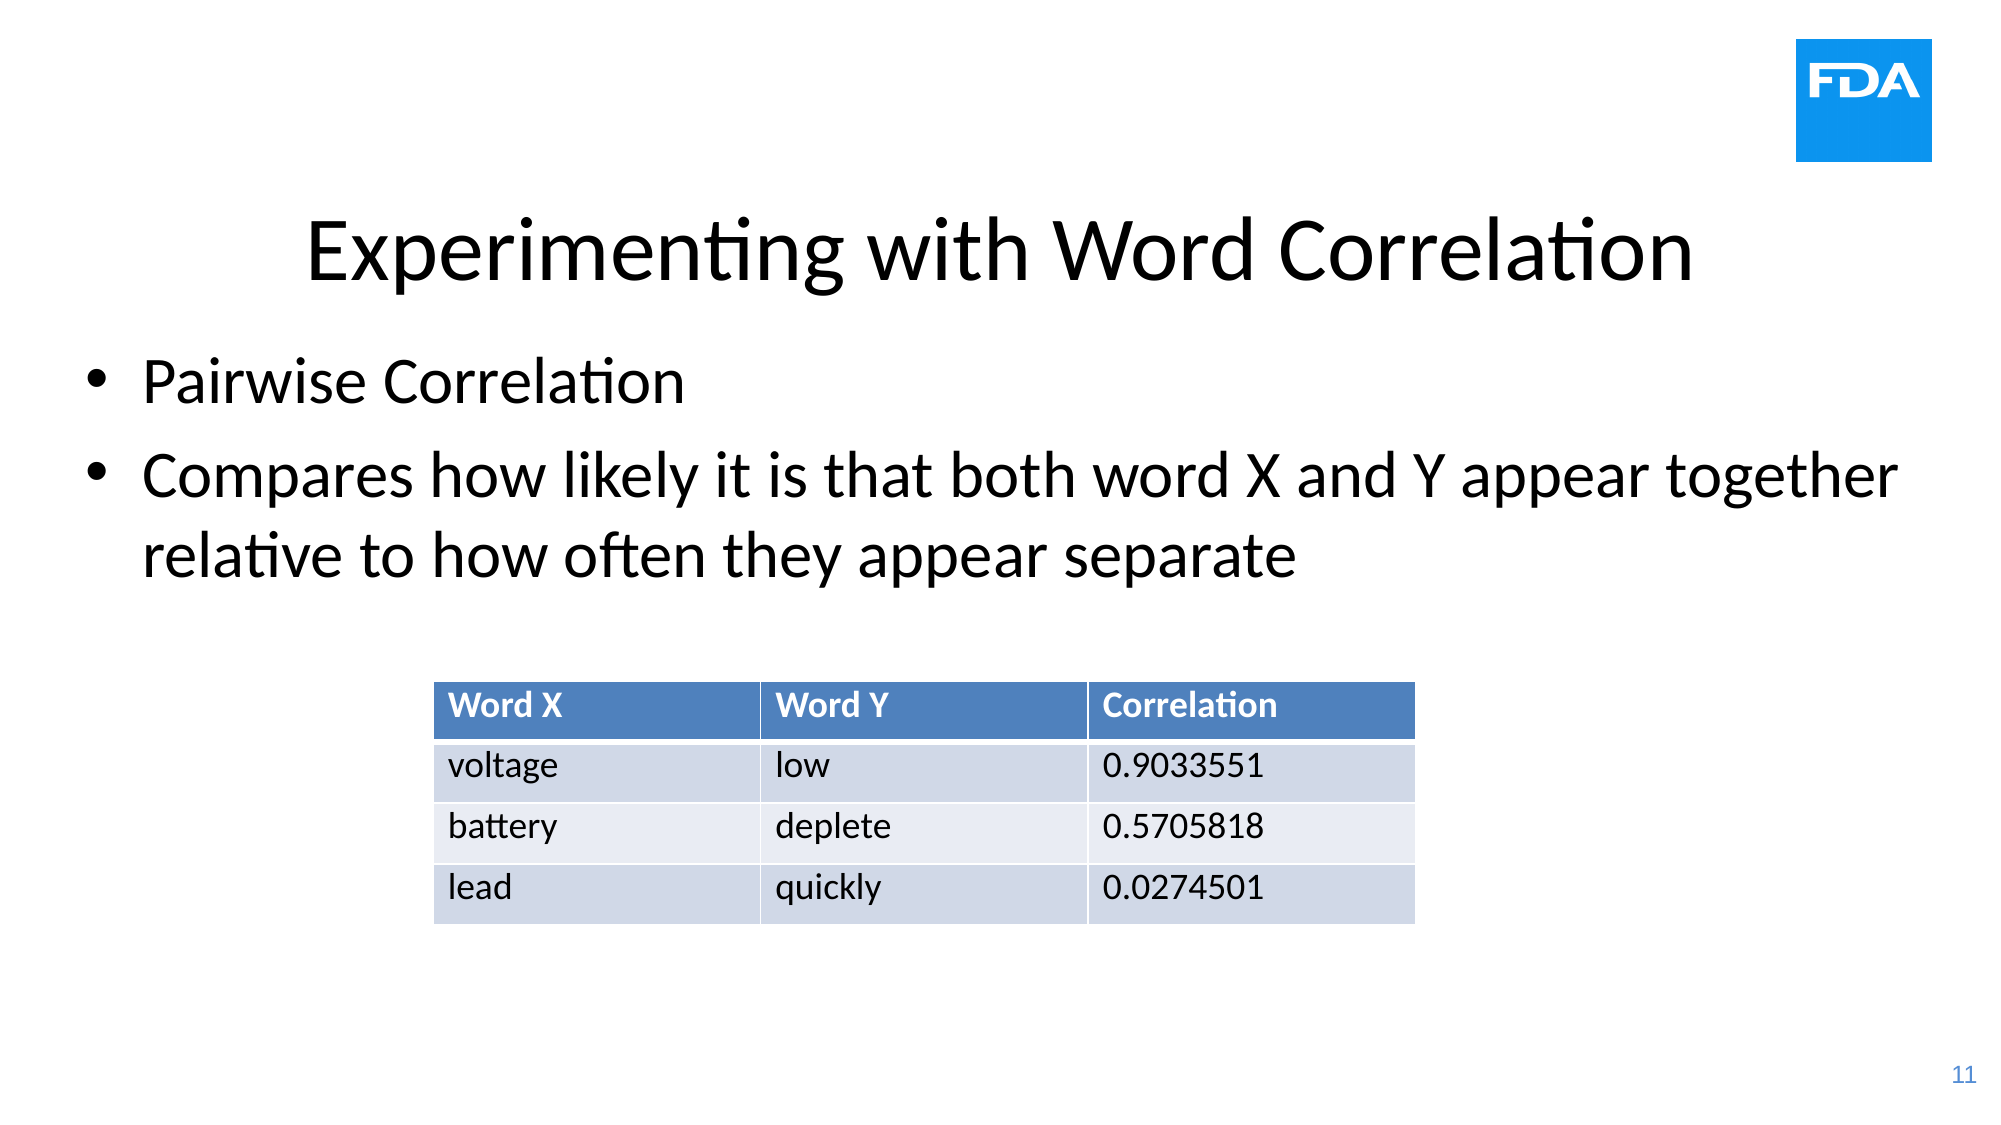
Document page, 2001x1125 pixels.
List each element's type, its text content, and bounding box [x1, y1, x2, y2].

table_cell battery [434, 804, 760, 863]
table_header Word X [434, 682, 760, 739]
picture [1796, 39, 1932, 162]
table_cell lead [434, 865, 760, 924]
table_cell deplete [761, 804, 1087, 863]
table_cell quickly [761, 865, 1087, 924]
table_cell voltage [434, 745, 760, 802]
title Experimenting with Word Correlation [70, 167, 1932, 320]
table_header Word Y [761, 682, 1087, 739]
table_cell 0.5705818 [1089, 804, 1415, 863]
table_cell 0.0274501 [1089, 865, 1415, 924]
list Pairwise Correlation Compares how likely it is that both word X and Y appear together relative to how often they appear separate [70, 329, 1932, 1033]
table_header Correlation [1089, 682, 1415, 739]
table_cell low [761, 745, 1087, 802]
table_cell 0.9033551 [1089, 745, 1415, 802]
